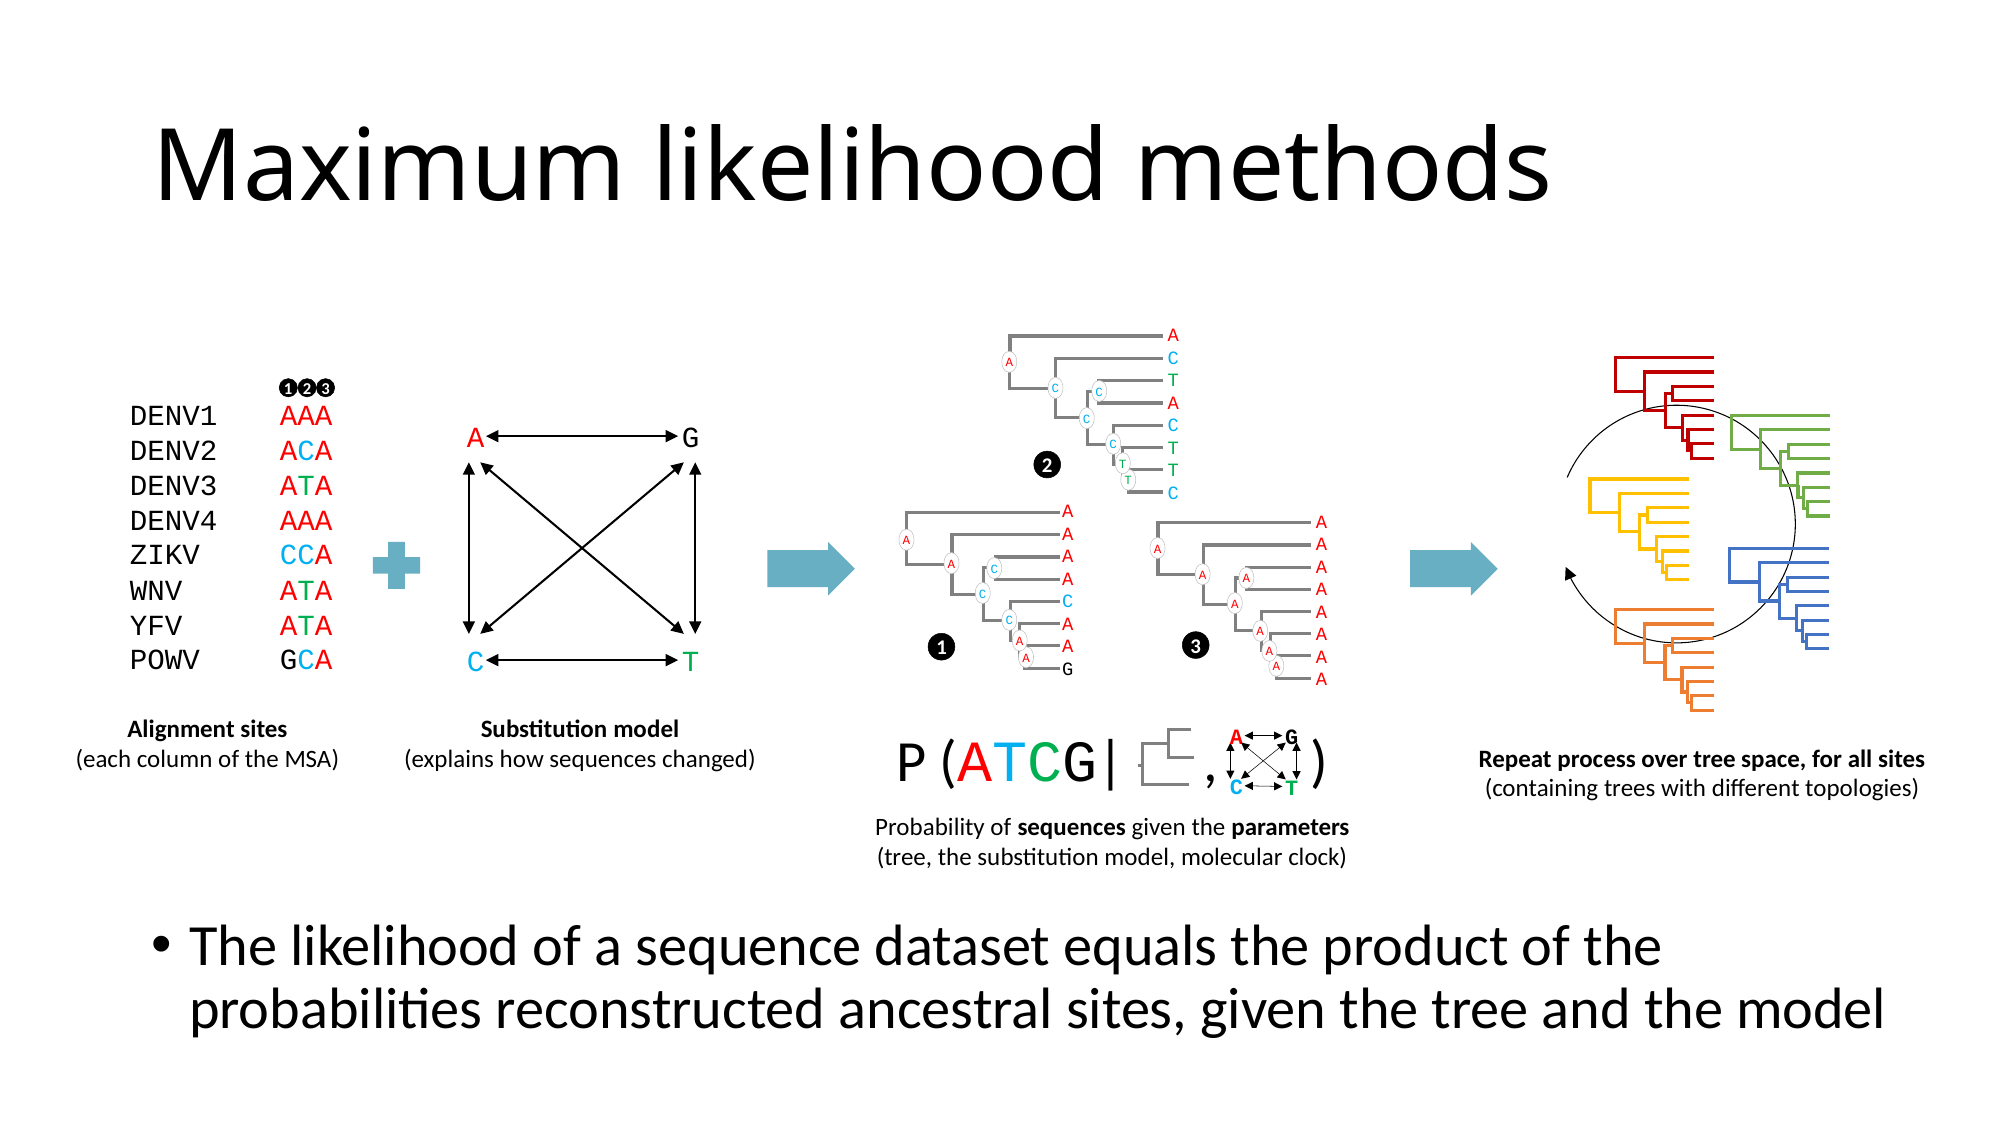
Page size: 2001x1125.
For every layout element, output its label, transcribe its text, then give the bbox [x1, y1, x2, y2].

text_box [899, 491, 1094, 689]
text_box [866, 715, 1359, 801]
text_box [279, 378, 335, 397]
text_box Substitution model (explains how sequences changed) [371, 704, 790, 780]
text_box Probability of sequences given the parameters (tree, the substitution model, molecular clock) [836, 803, 1389, 878]
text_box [1001, 315, 1199, 513]
text_box DENV1 AAA DENV2 ACA DENV3 ATA DENV4 AAA ZIKV CCA WNV ATA YFV ATA POWV GCA [115, 388, 354, 684]
text_box [766, 539, 857, 599]
title Maximum likelihood methods [137, 59, 1863, 278]
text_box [463, 409, 701, 687]
text_box Repeat process over tree space, for all sites (containing trees with different topologies) [1456, 734, 1949, 810]
text_box [372, 541, 421, 590]
list The likelihood of a sequence dataset equals the product of the probabilities reconstructed ancestral sites, given the tree and the model [136, 908, 1937, 1066]
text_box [1557, 357, 1830, 711]
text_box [1150, 502, 1347, 699]
text_box [1409, 539, 1500, 599]
text_box Alignment sites (each column of the MSA) [53, 704, 362, 780]
